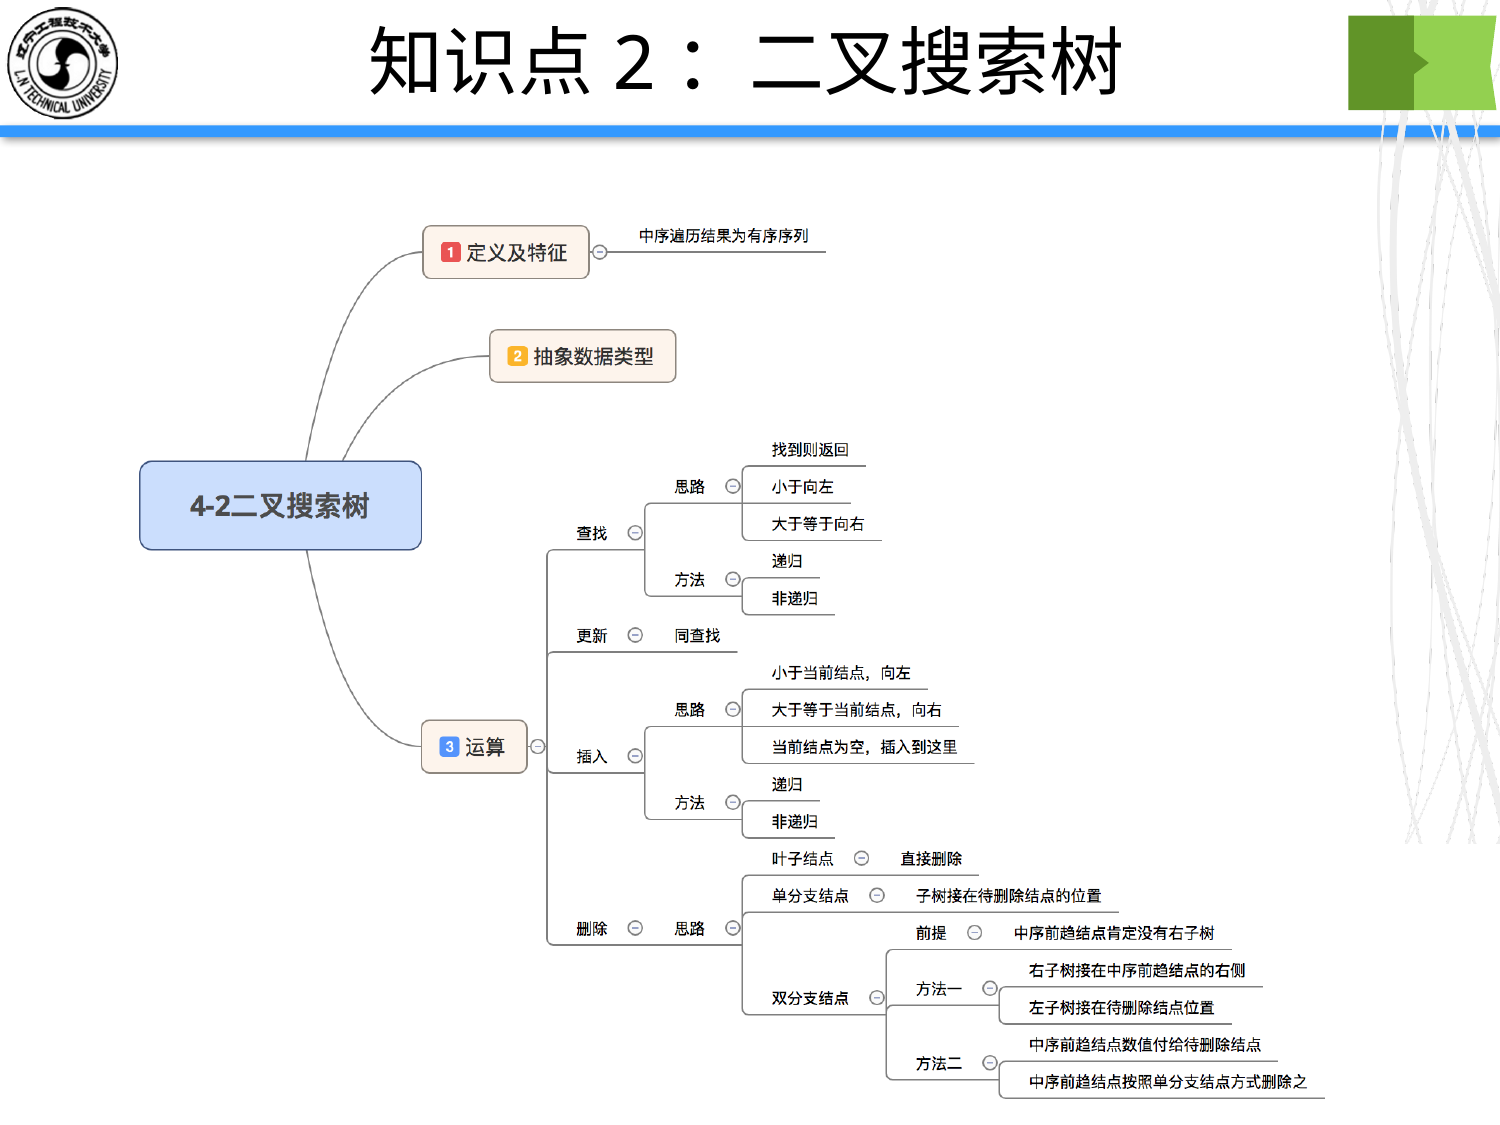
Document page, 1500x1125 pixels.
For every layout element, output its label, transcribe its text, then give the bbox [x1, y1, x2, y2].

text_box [1377, 0, 1500, 844]
picture [5, 7, 118, 120]
title 知识点2：二叉搜索树 [147, 1, 1346, 118]
picture [123, 189, 1371, 1122]
